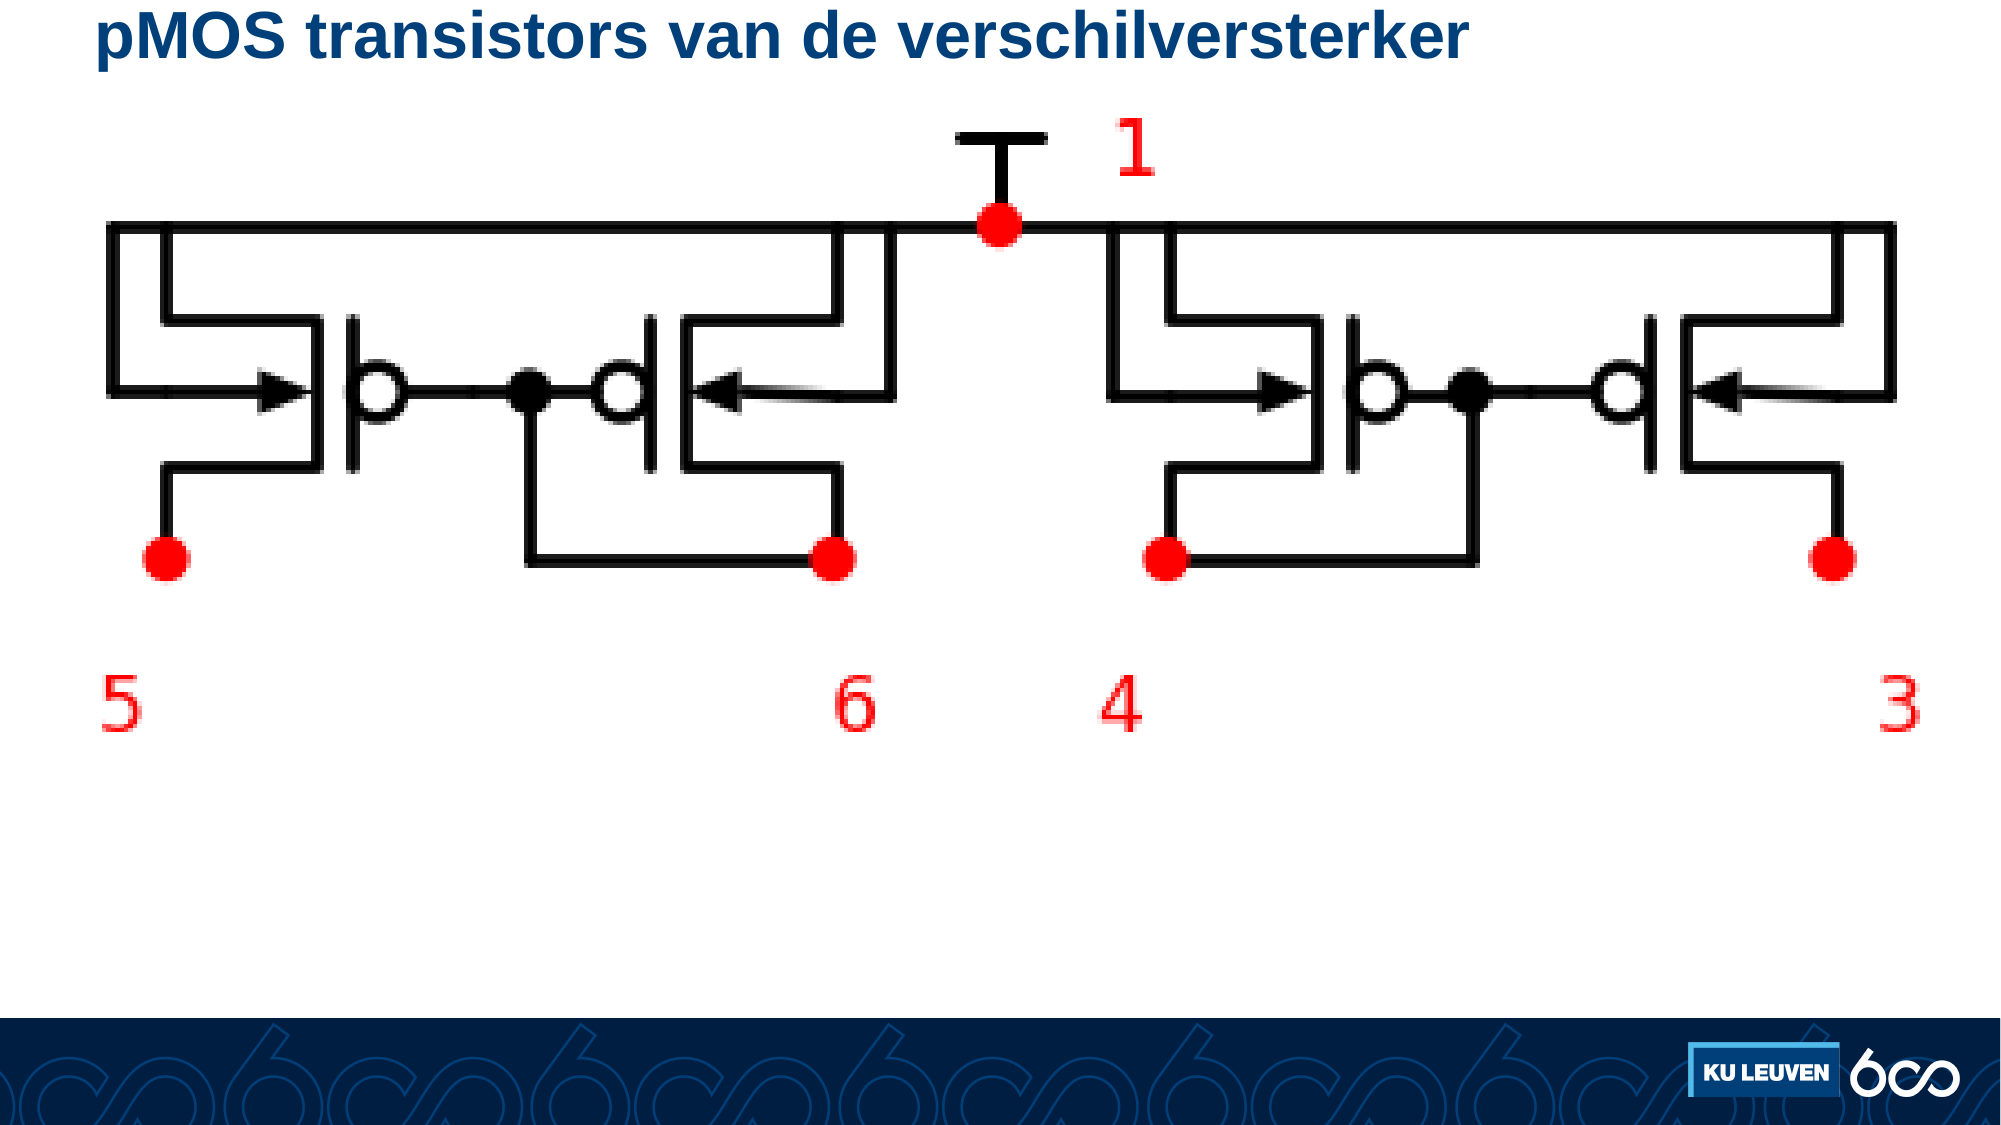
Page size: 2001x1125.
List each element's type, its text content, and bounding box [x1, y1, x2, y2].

picture [0, 92, 2000, 774]
title pMOS transistors van de verschilversterker [94, 0, 1906, 92]
picture [0, 1018, 2001, 1125]
